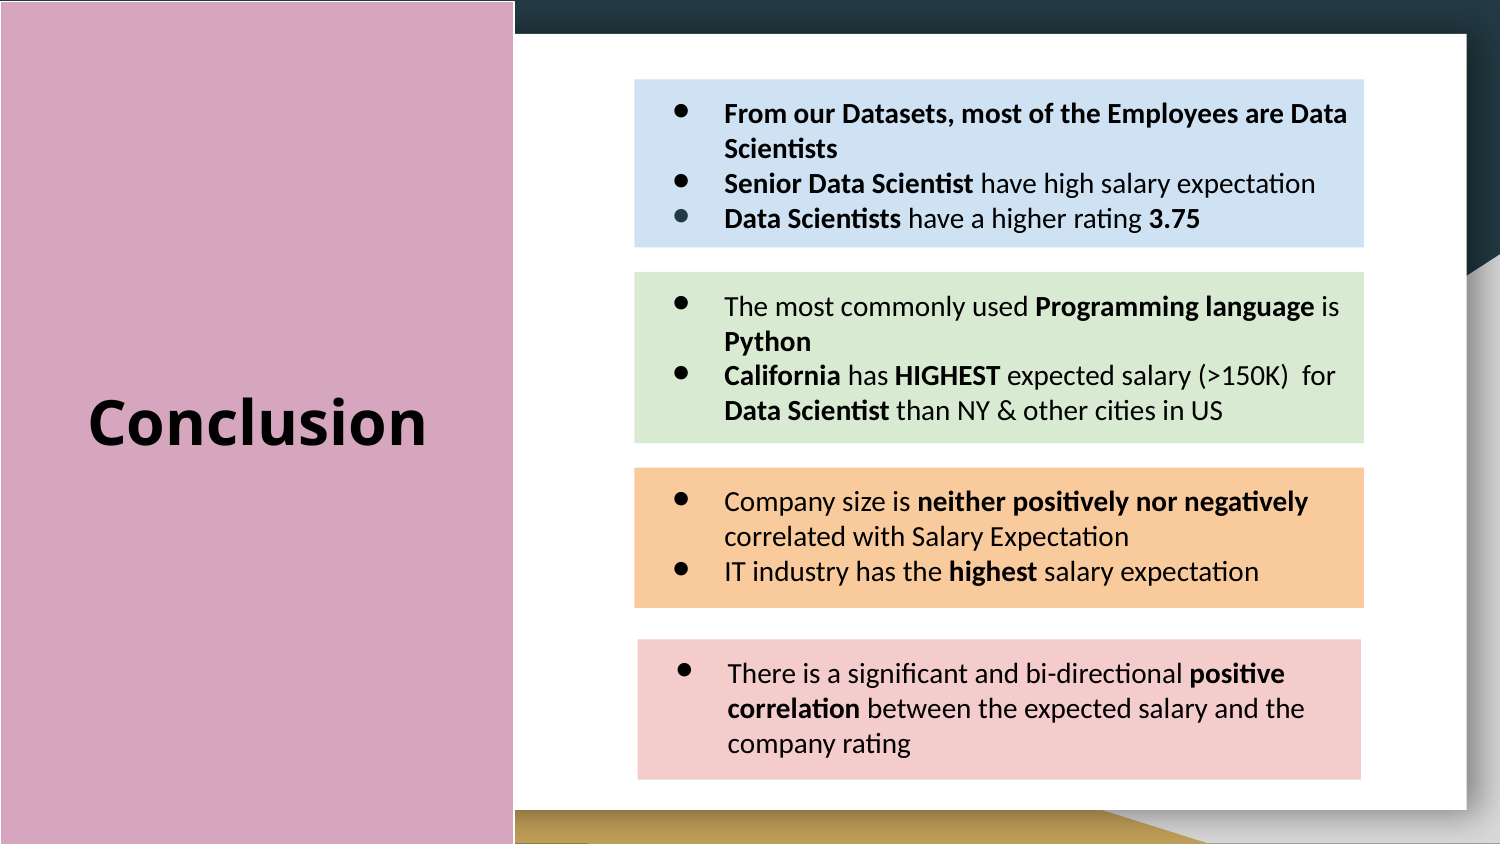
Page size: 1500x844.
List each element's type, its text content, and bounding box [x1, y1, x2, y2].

text_box The most commonly used Programming language is Python California has HIGHEST expected salary (>150K) for Data Scientist than NY & other cities in US [634, 271, 1364, 444]
text_box Company size is neither positively nor negatively correlated with Salary Expectation IT industry has the highest salary expectation [634, 467, 1364, 608]
title Conclusion [71, 368, 452, 476]
text_box There is a significant and bi-directional positive correlation between the expected salary and the company rating [637, 639, 1361, 780]
text_box [786, 779, 1500, 844]
text_box [0, 1, 514, 844]
text_box From our Datasets, most of the Employees are Data Scientists Senior Data Scientist have high salary expectation Data Scientists have a higher rating 3.75 [634, 79, 1364, 248]
